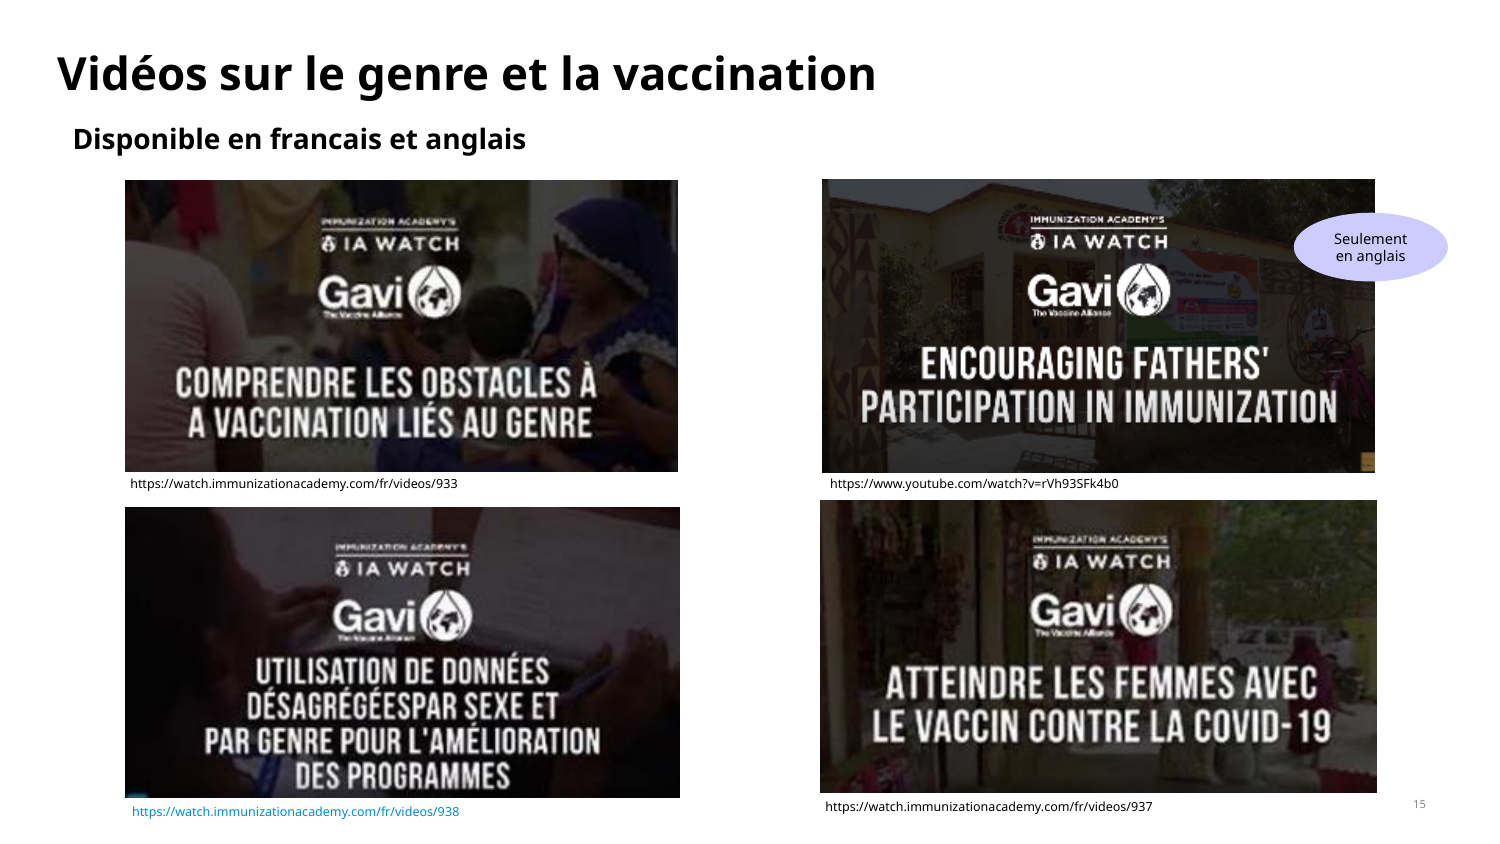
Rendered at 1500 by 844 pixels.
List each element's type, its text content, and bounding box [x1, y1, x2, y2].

picture [820, 500, 1377, 794]
picture [125, 180, 678, 472]
text_box Seulement en anglais [1375, 211, 1450, 283]
picture [125, 507, 680, 798]
text_box Disponible en francais et anglais [57, 114, 914, 163]
text_box https://watch.immunizationacademy.com/fr/videos/938 [117, 796, 998, 829]
text_box https://www.youtube.com/watch?v=rVh93SFk4b0 [815, 468, 1500, 500]
text_box https://watch.immunizationacademy.com/fr/videos/937 [810, 791, 1500, 823]
text_box https://watch.immunizationacademy.com/fr/videos/933 [115, 468, 820, 501]
title Vidéos sur le genre et la vaccination [57, 50, 1014, 101]
picture [821, 179, 1375, 473]
